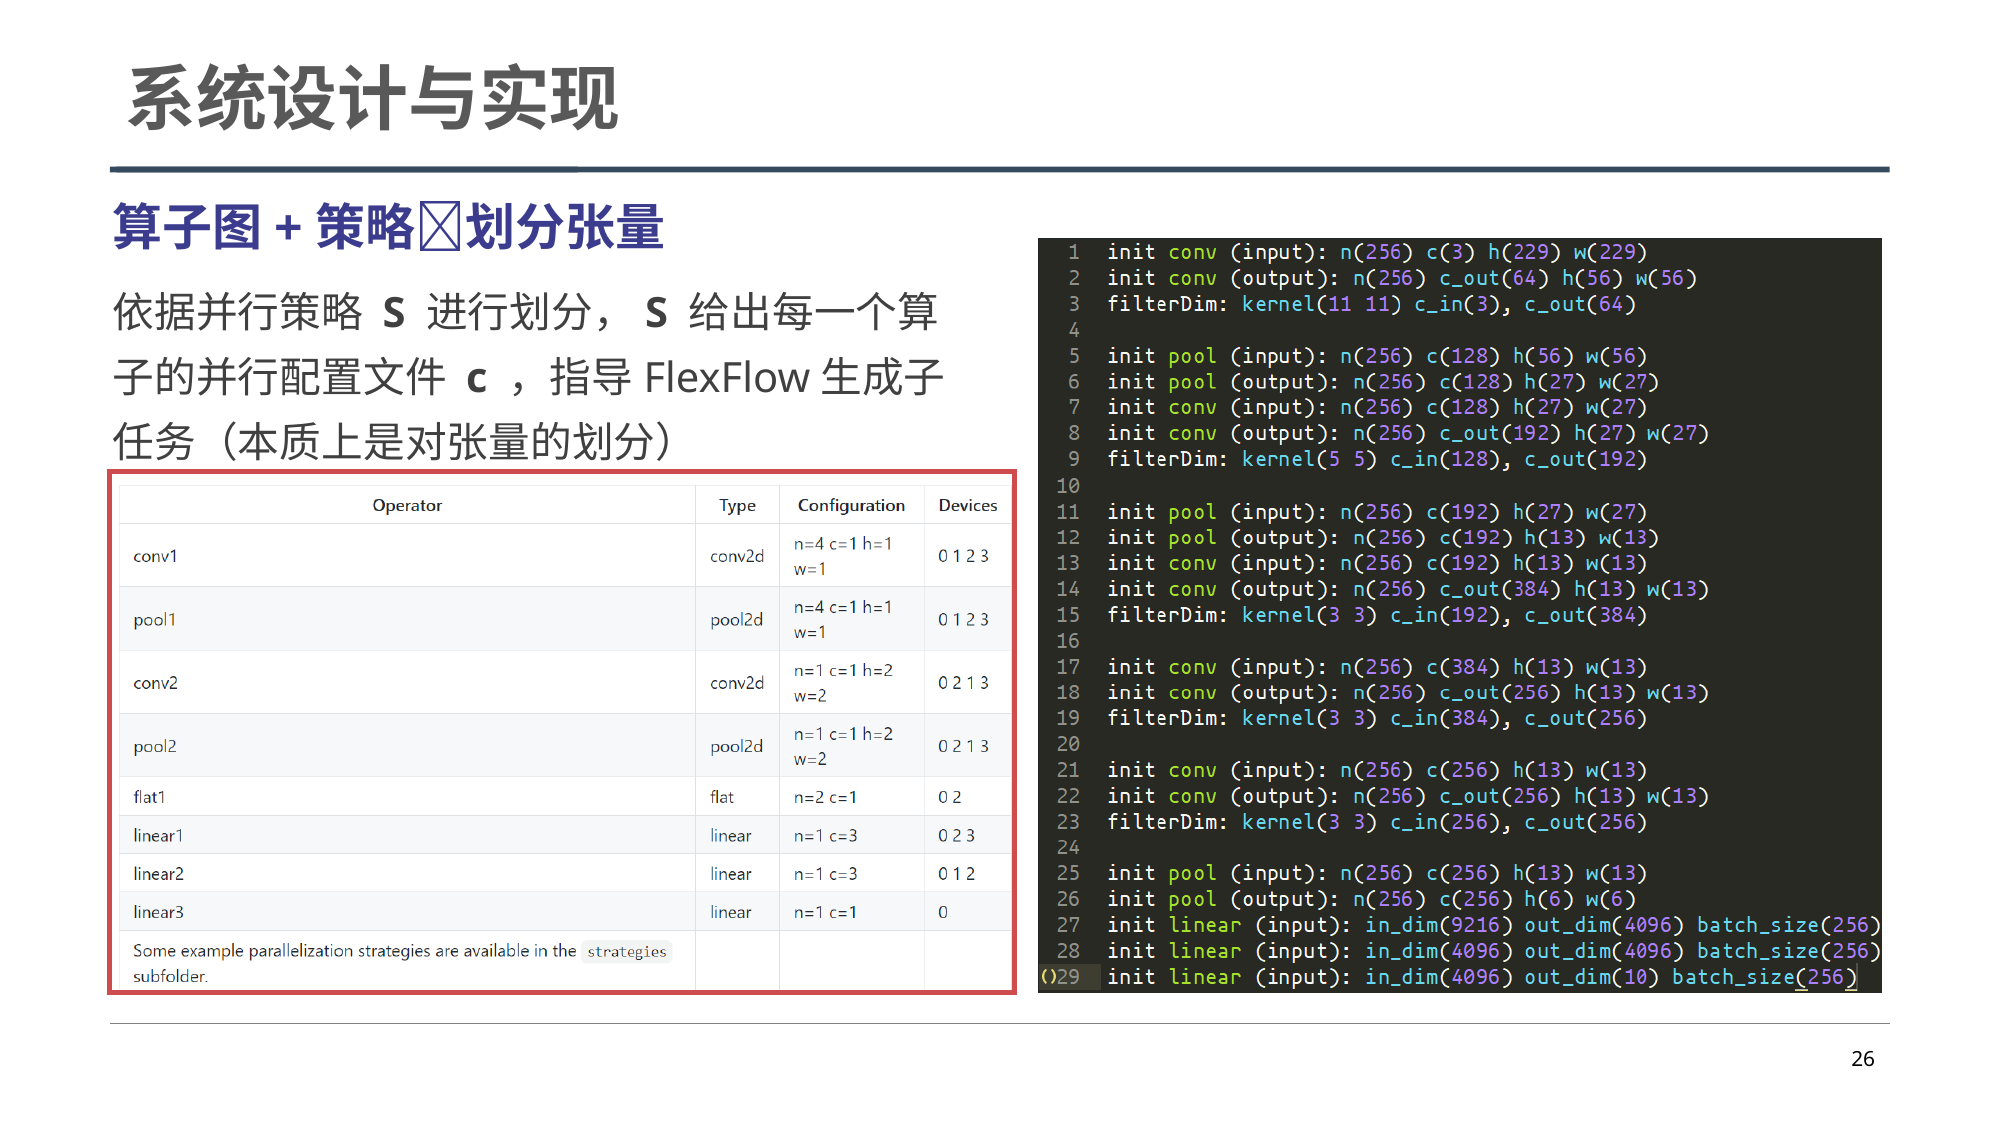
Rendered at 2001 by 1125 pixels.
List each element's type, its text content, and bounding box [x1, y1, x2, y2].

slide_number 26 [1289, 1038, 1890, 1099]
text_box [97, 170, 1882, 1000]
